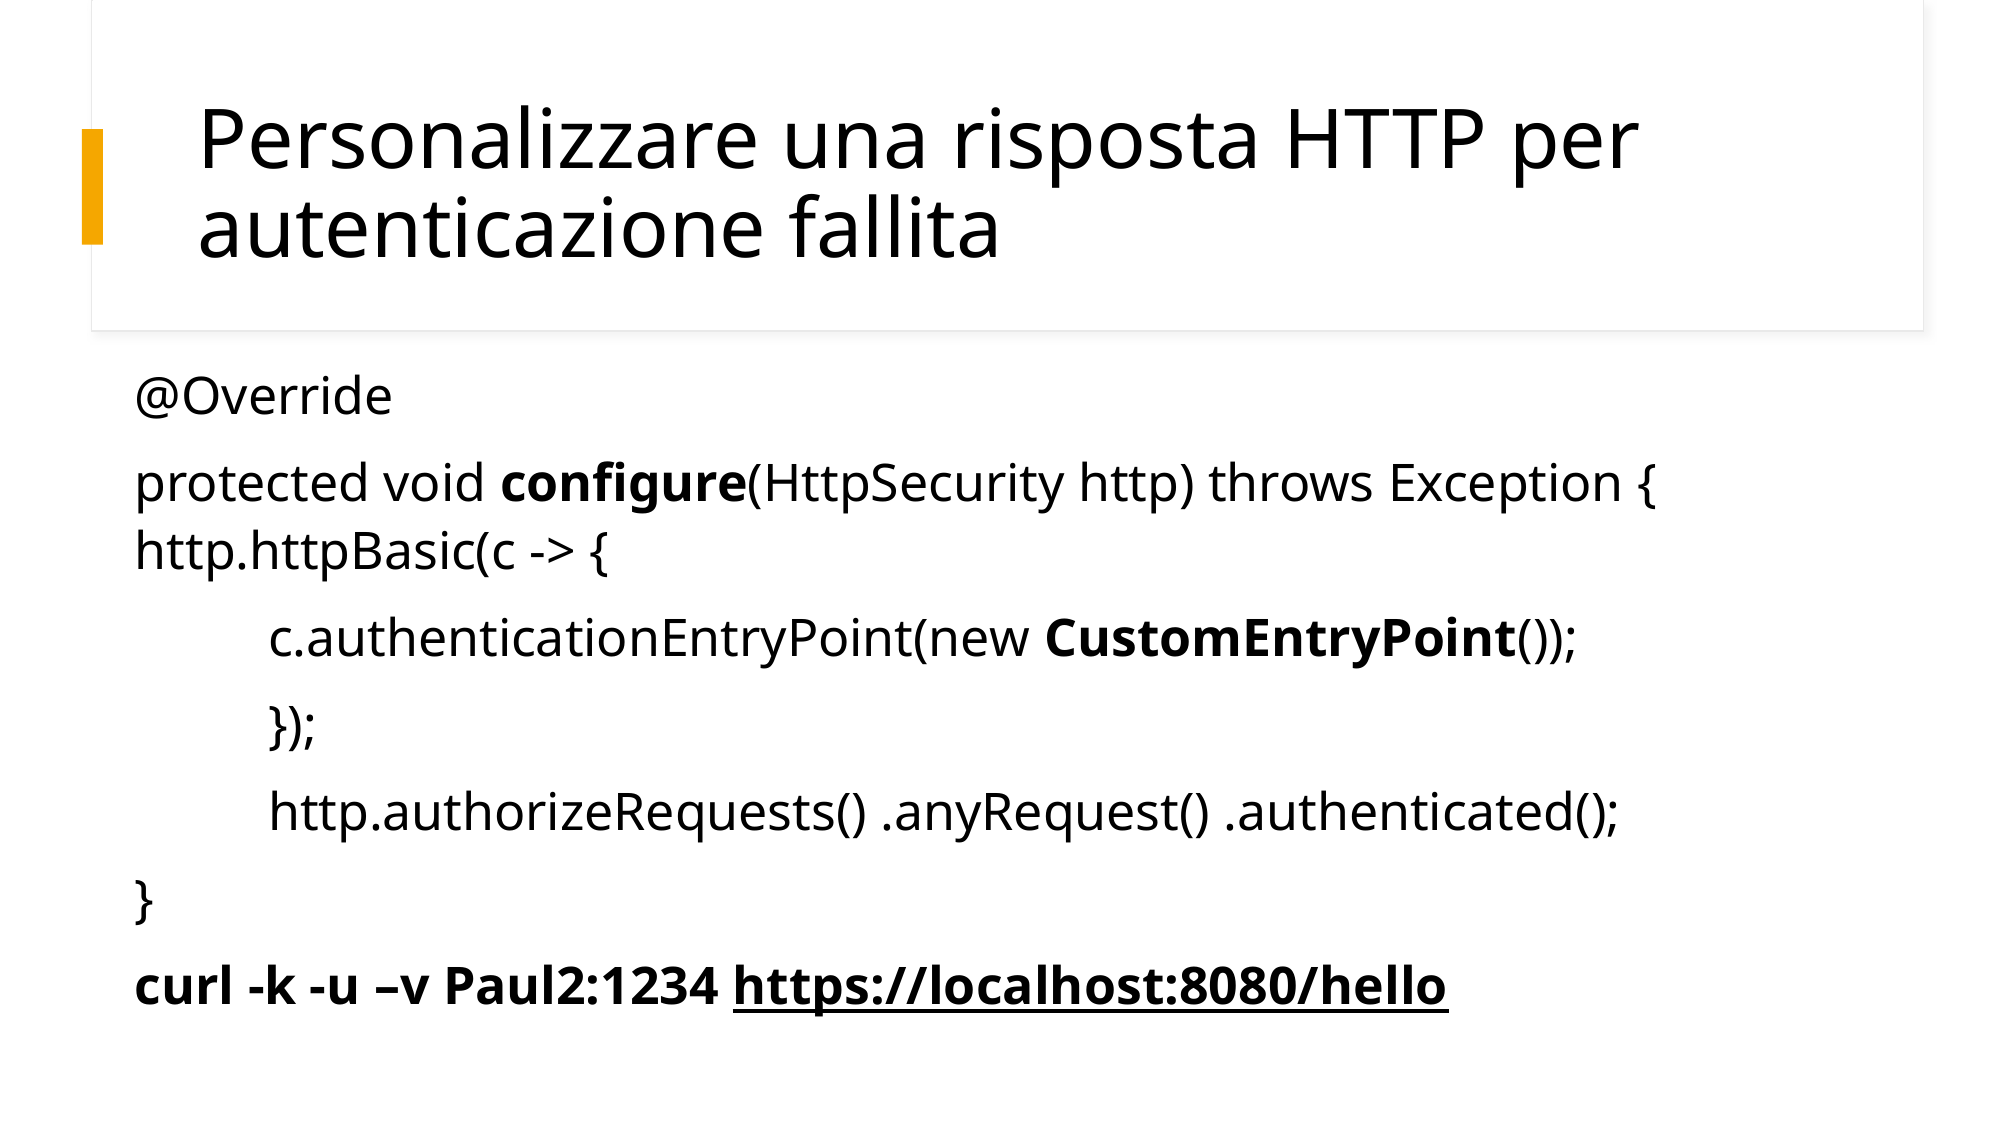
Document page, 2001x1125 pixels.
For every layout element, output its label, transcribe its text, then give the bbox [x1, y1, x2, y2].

list @Override protected void configure(HttpSecurity http) throws Exception { http.httpBasic(c -> { c.authenticationEntryPoint(new CustomEntryPoint()); }); http.authorizeRequests() .anyRequest() .authenticated(); } curl -k -u –v Paul2:1234 https://localhost:8080/hello [119, 348, 1842, 1035]
title Personalizzare una risposta HTTP per autenticazione fallita [183, 90, 1851, 284]
